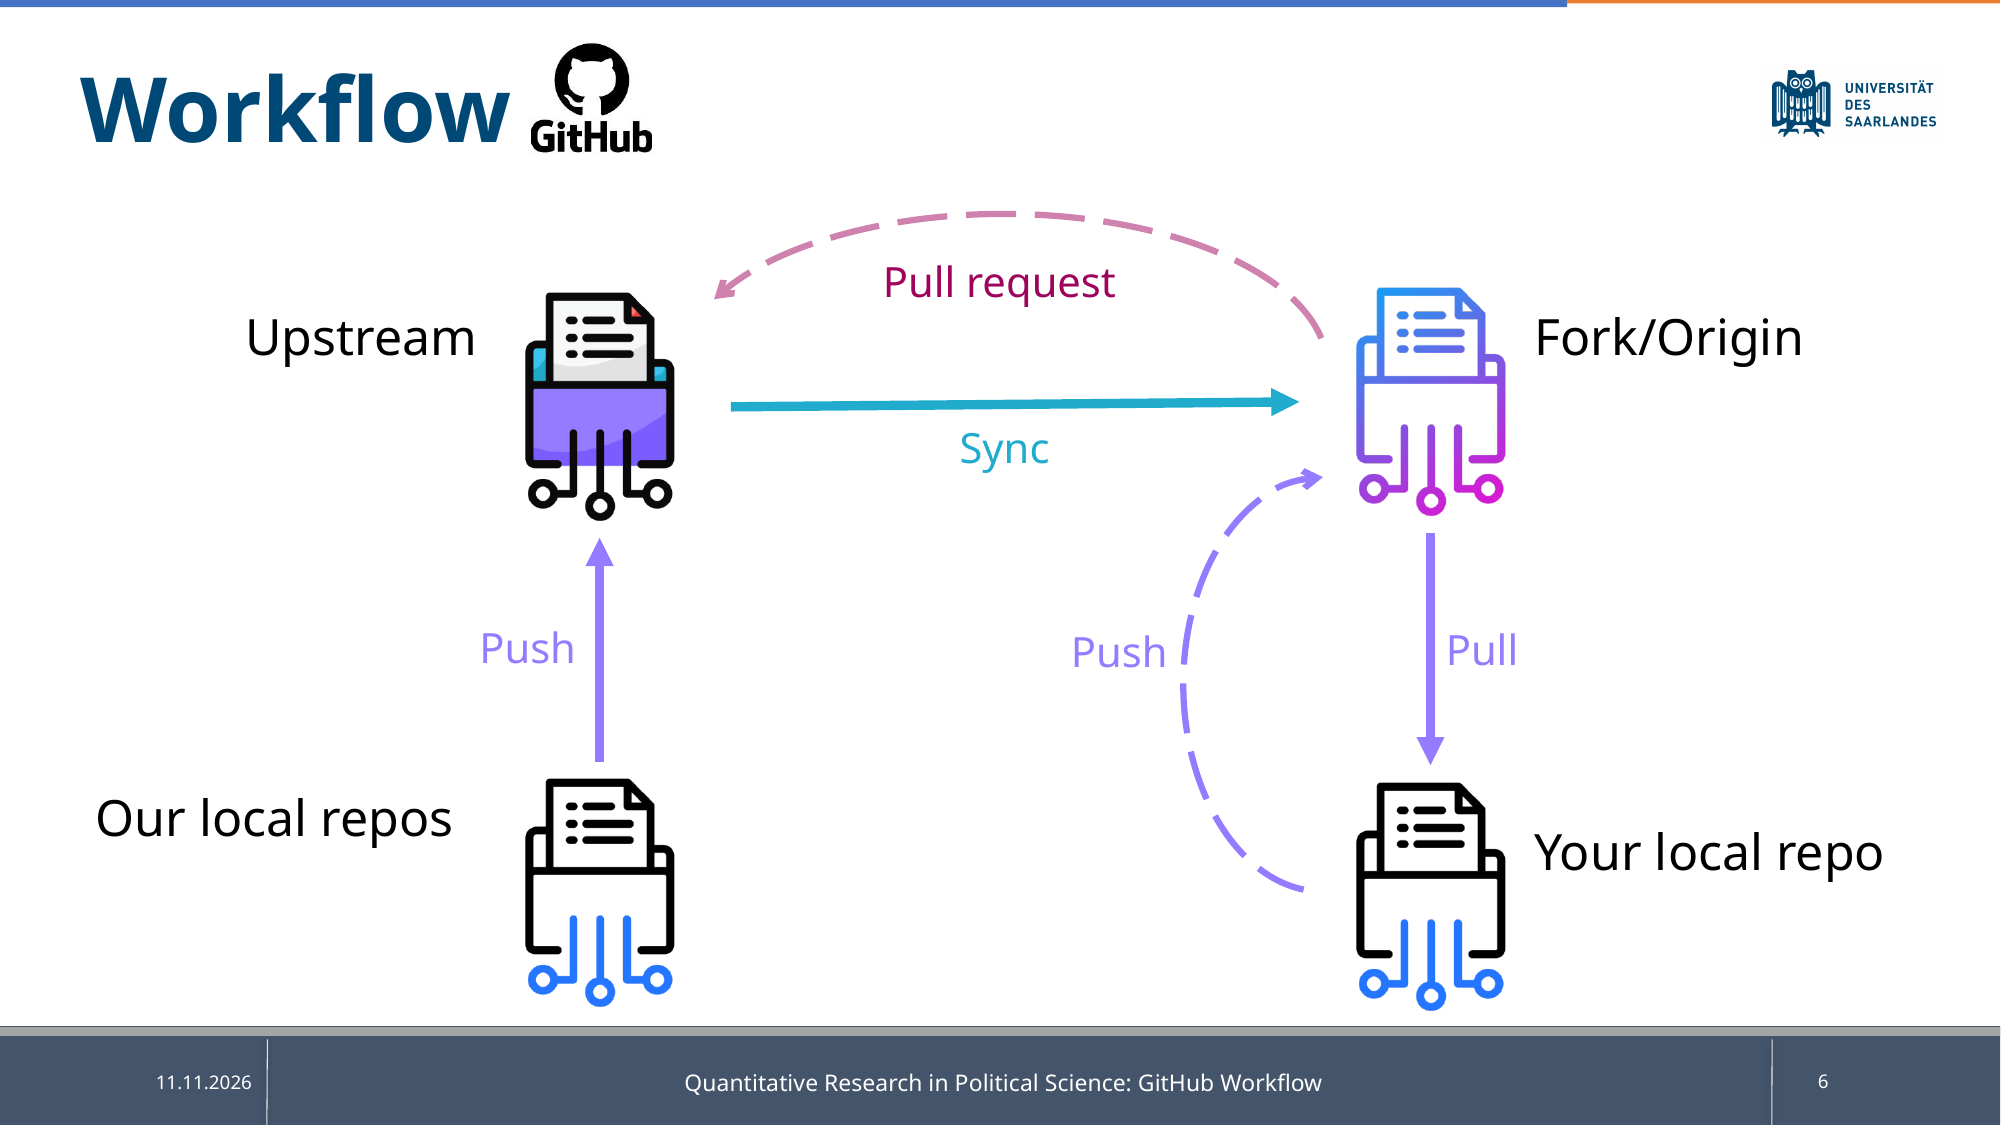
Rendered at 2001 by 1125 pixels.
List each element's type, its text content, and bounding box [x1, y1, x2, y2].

text_box Your local repo [1566, 812, 1958, 888]
text_box Upstream [65, 298, 463, 373]
slide_number 6 [1803, 1052, 2000, 1113]
picture [468, 761, 731, 1025]
text_box Our local repos [30, 779, 463, 855]
footer Quantitative Research in Political Science: GitHub Workflow [266, 1052, 1741, 1113]
picture [1299, 764, 1562, 1028]
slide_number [65, 1053, 266, 1113]
text_box [736, 270, 752, 309]
text_box Push [804, 618, 1183, 683]
text_box [772, 213, 1294, 369]
text_box Pull request [752, 247, 1132, 313]
text_box Fork/Origin [1566, 298, 1847, 373]
text_box Sync [815, 416, 1194, 480]
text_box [730, 401, 1300, 408]
text_box Push [212, 614, 592, 680]
text_box Workflow [65, 57, 1520, 170]
picture [468, 275, 731, 539]
text_box [1183, 481, 1323, 888]
text_box Pull [1435, 616, 1810, 682]
picture [531, 40, 652, 154]
picture [1763, 63, 1945, 144]
picture [1299, 270, 1562, 534]
